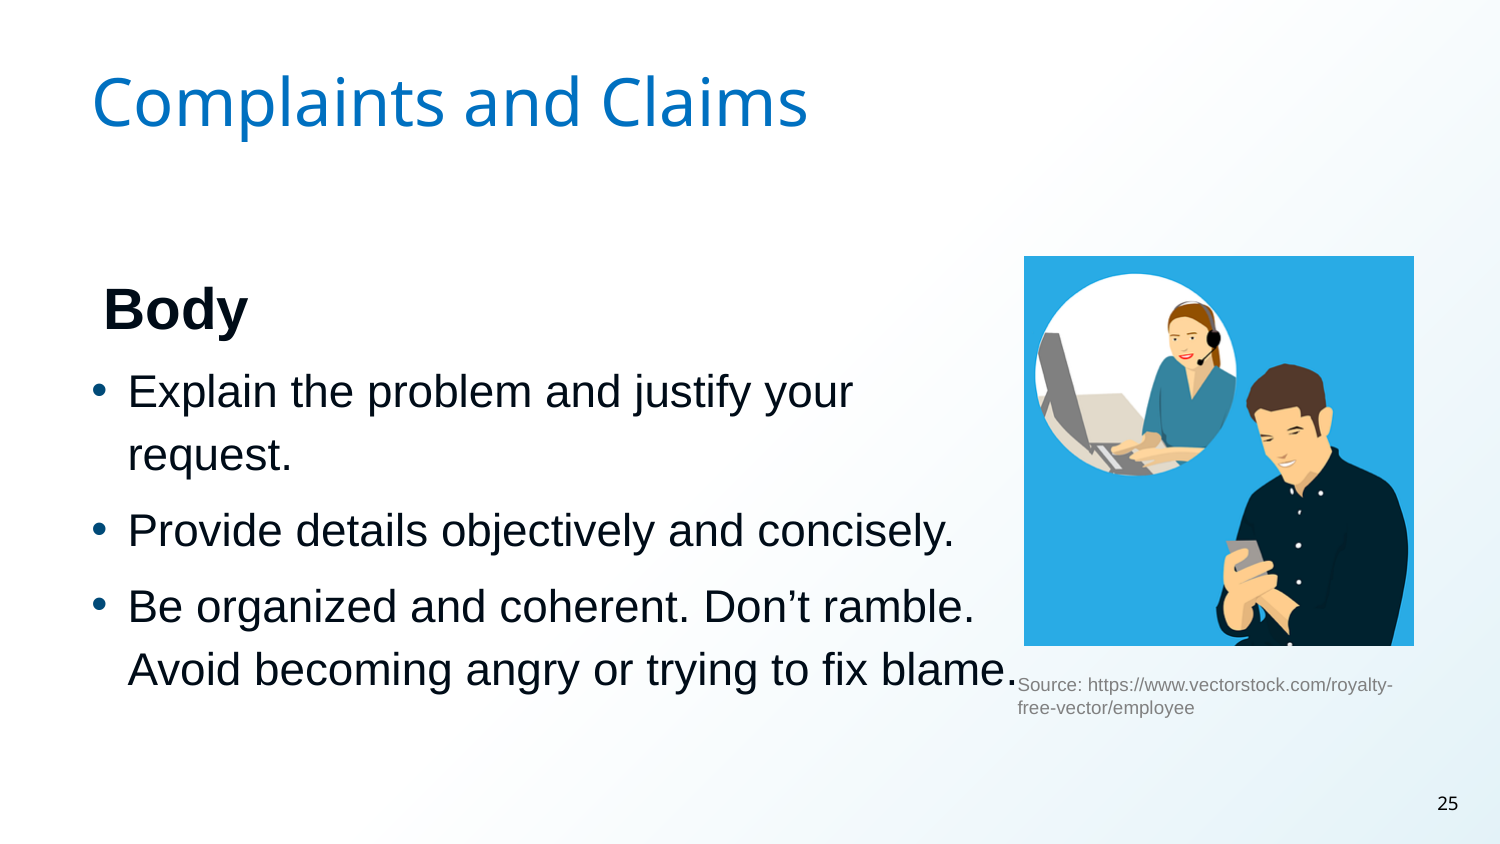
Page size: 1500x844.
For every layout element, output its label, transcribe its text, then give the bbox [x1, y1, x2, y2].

picture [1023, 256, 1414, 646]
slide_number 25 [1413, 782, 1474, 827]
list Body Explain the problem and justify your request. Provide details objectively and concisely. Be organized and coherent. Don’t ramble. Avoid becoming angry or trying to fix blame. [91, 315, 1025, 716]
text_box Source: https://www.vectorstock.com/royalty-free-vector/employee [1002, 665, 1414, 726]
title Complaints and Claims [91, 76, 1251, 142]
